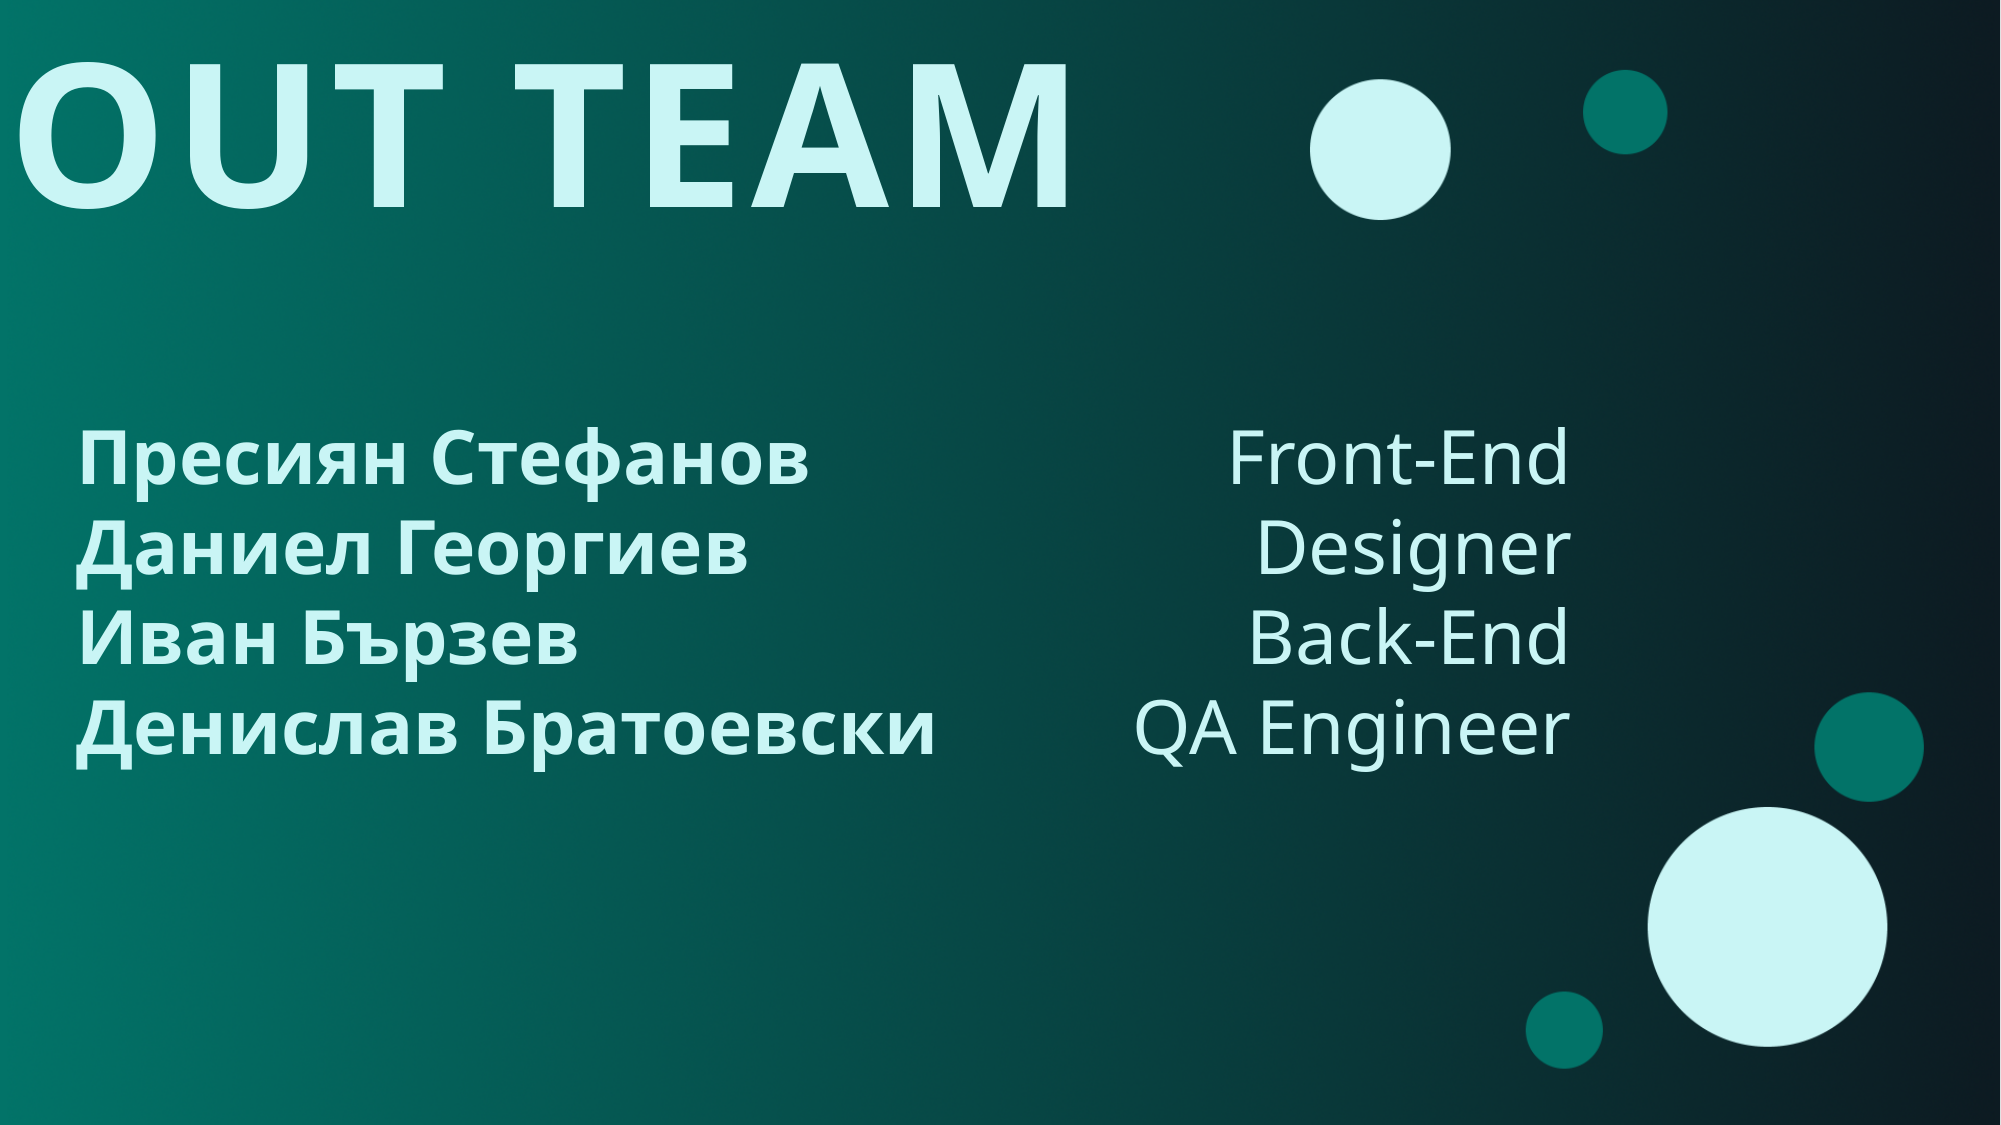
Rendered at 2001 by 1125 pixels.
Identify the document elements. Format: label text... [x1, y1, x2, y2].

picture [0, 0, 2001, 1125]
text_box OUT TEAM [0, 0, 1116, 255]
text_box Пресиян Стефанов Даниел Георгиев Иван Бързев Денислав Братоевски [61, 402, 970, 778]
text_box Front-End Designer Back-End QA Engineer [999, 402, 1587, 778]
